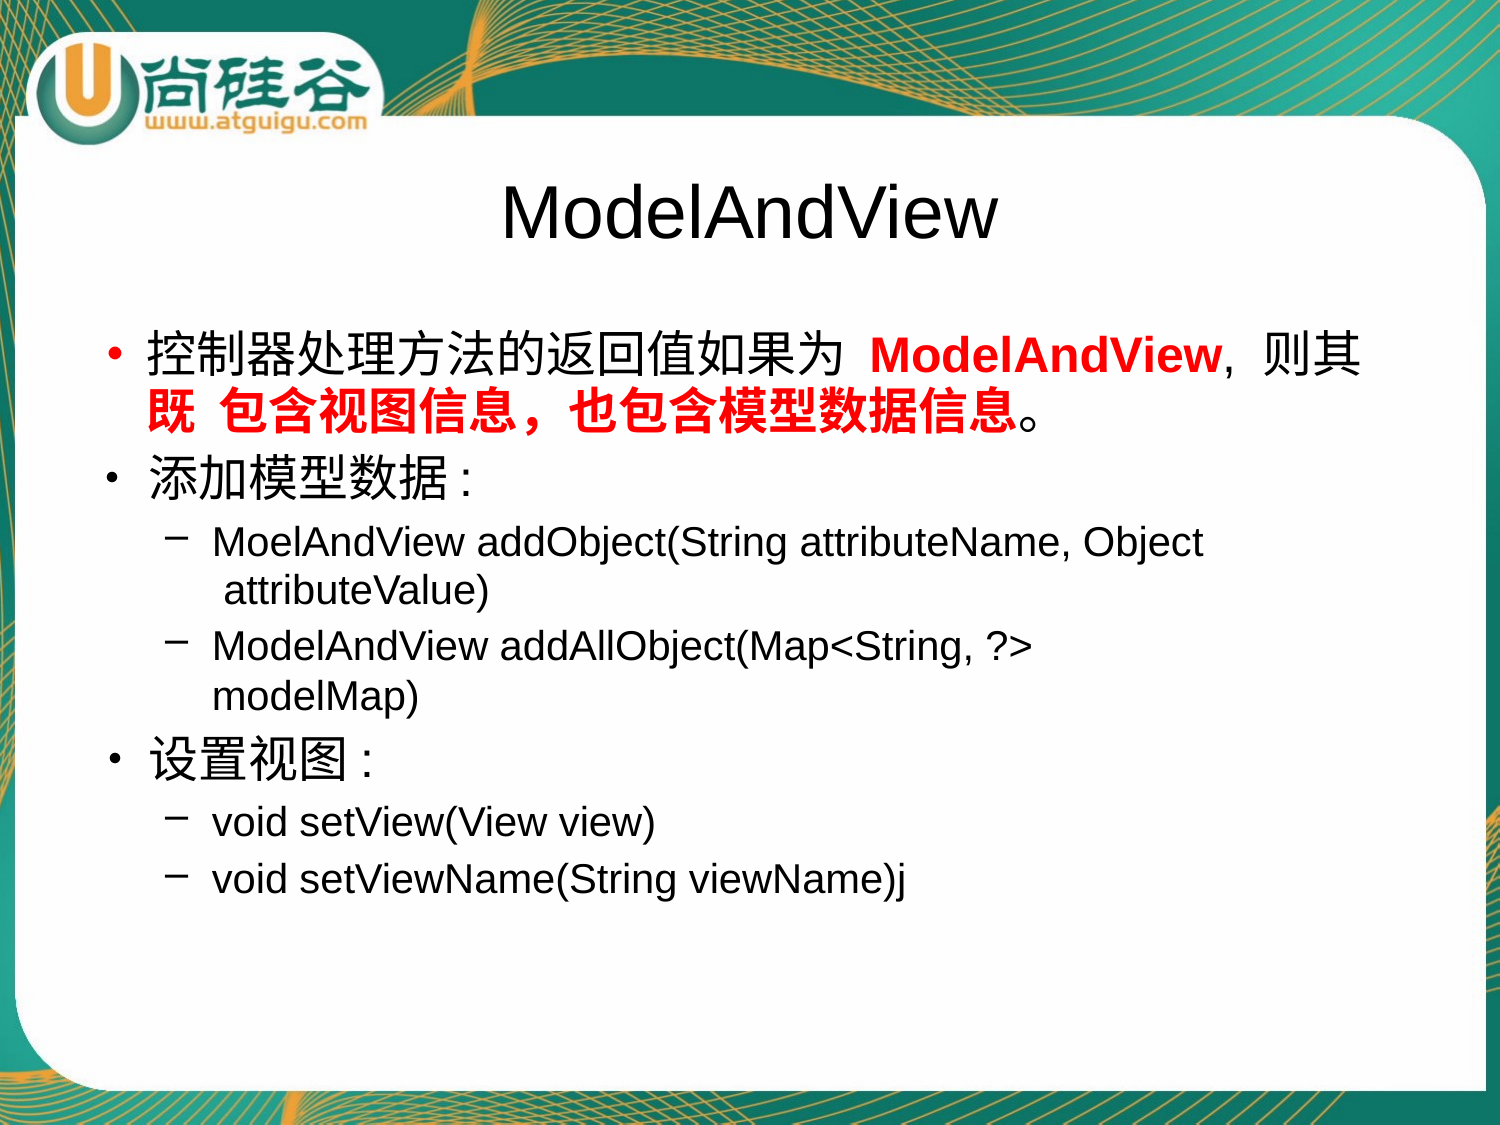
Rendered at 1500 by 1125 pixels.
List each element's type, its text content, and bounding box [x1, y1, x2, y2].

text_box • 控制器处理方法的返回值如果为 ModelAndView, 则其既 包含视图信息，也包含模型数据信息。 • 添加模型数据: MoelAndView addObject(String attributeName, Object attributeValue) ModelAndView addAllObject(Map<String, ?> modelMap) • 设置视图: void setView(View view) void setViewName(String viewName)j [87, 324, 1395, 903]
title ModelAndView [225, 134, 1275, 324]
picture [0, 0, 1500, 1125]
